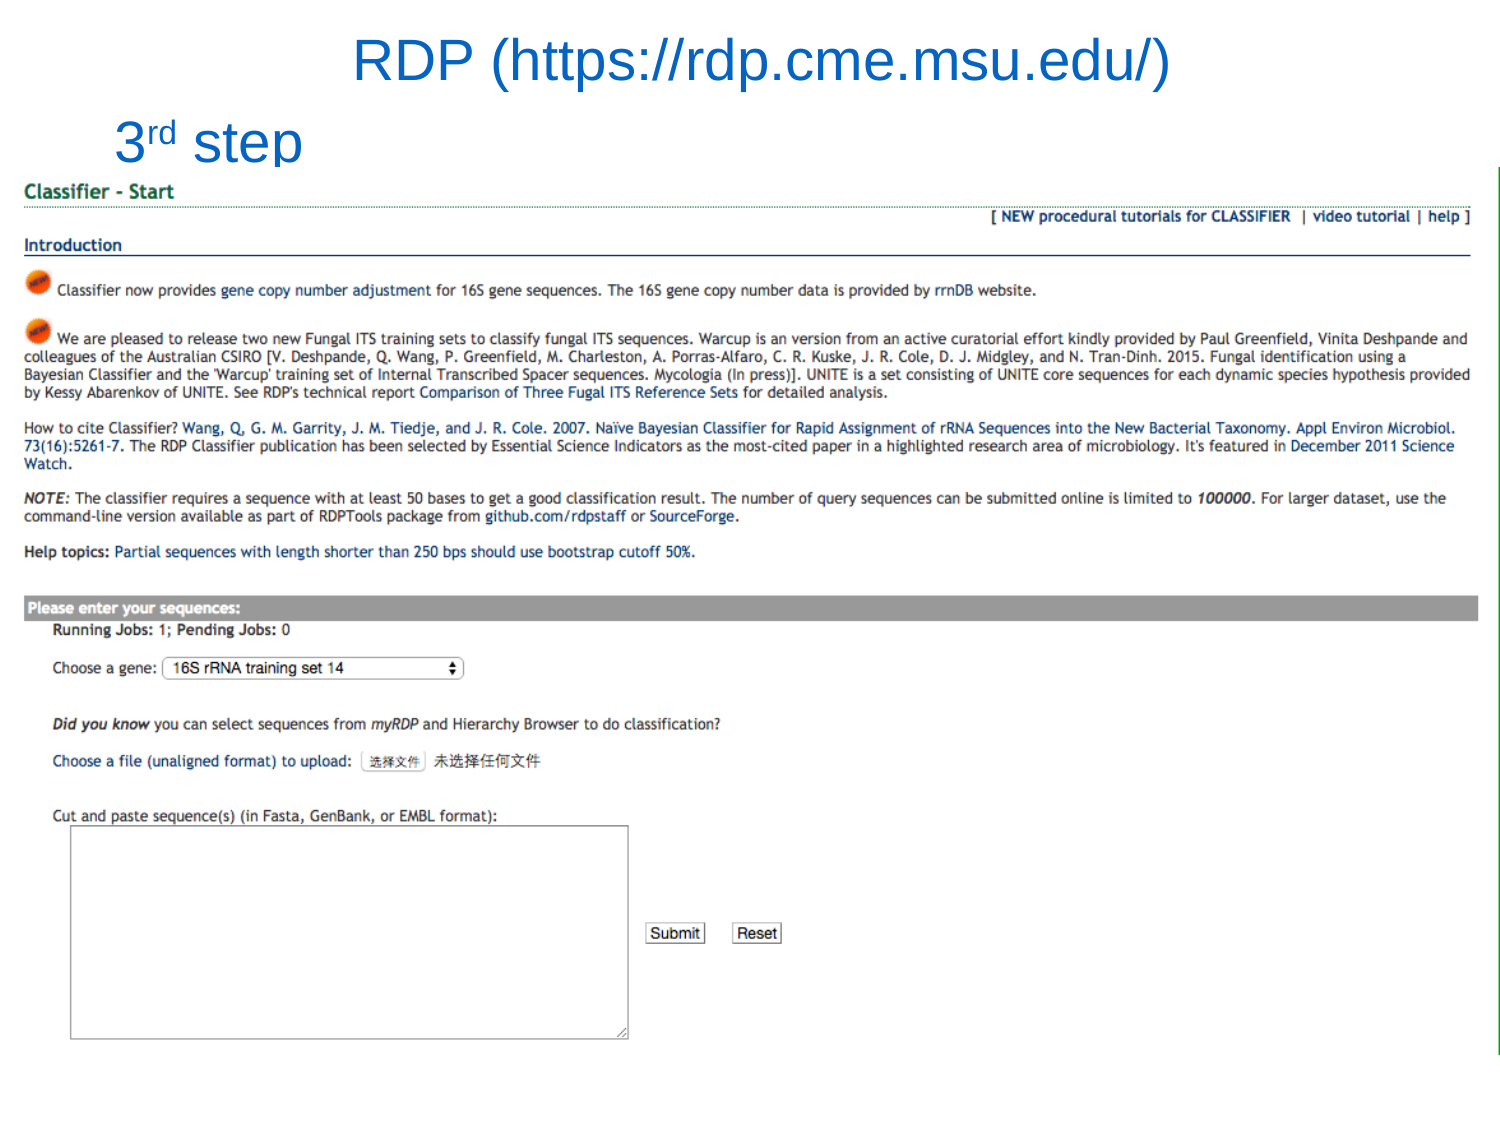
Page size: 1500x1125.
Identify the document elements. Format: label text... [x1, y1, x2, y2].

text_box RDP (https://rdp.cme.msu.edu/) [77, 14, 1373, 100]
picture [0, 167, 1500, 1056]
text_box 3rd step [32, 96, 1305, 167]
